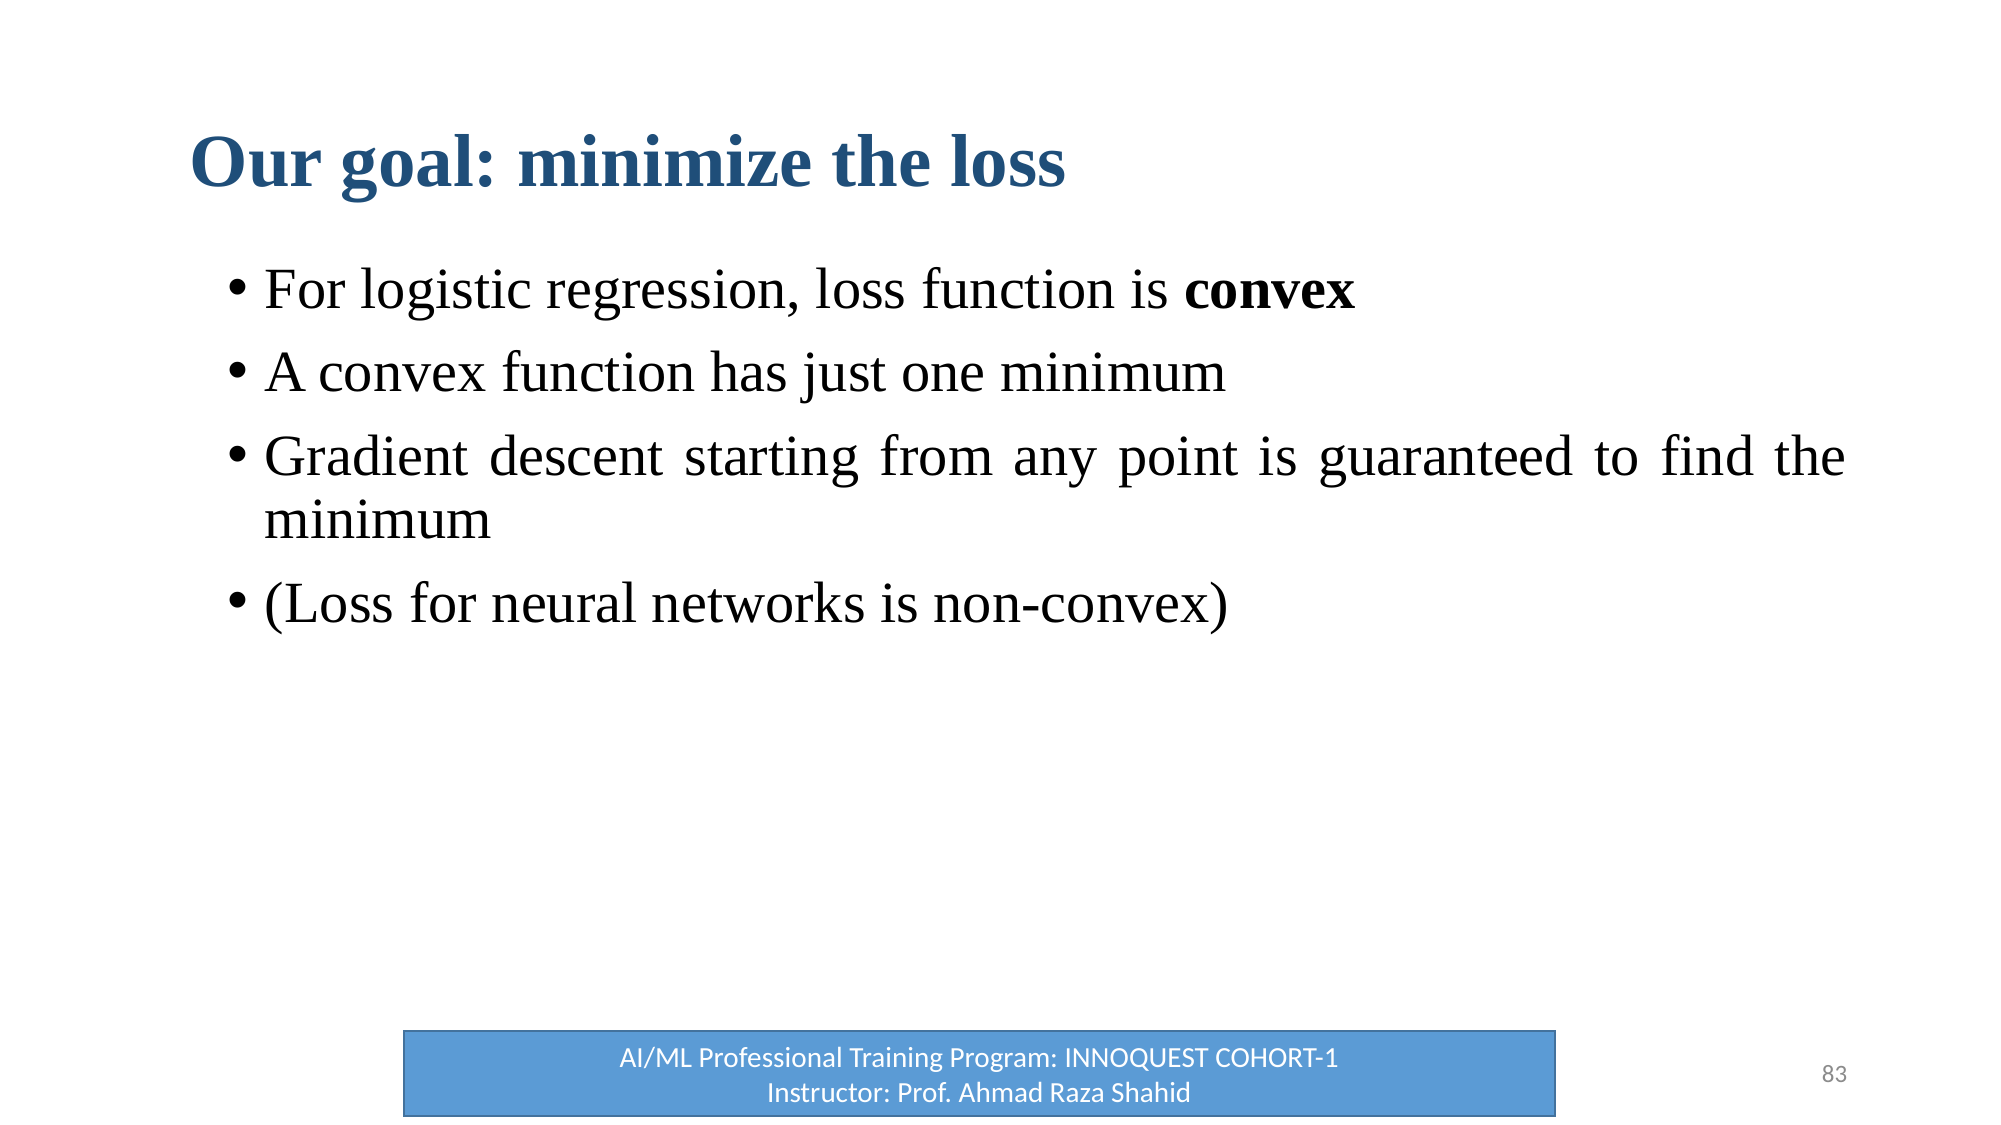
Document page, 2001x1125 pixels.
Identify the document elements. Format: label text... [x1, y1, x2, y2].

text_box AI/ML Professional Training Program: INNOQUEST COHORT-1 Instructor: Prof. Ahmad Raza Shahid [403, 1030, 1556, 1117]
slide_number 83 [1412, 1042, 1863, 1103]
list For logistic regression, loss function is convex A convex function has just one minimum Gradient descent starting from any point is guaranteed to find the minimum (Loss for neural networks is non-convex) [212, 250, 1863, 1073]
title Our goal: minimize the loss [174, 62, 1825, 262]
